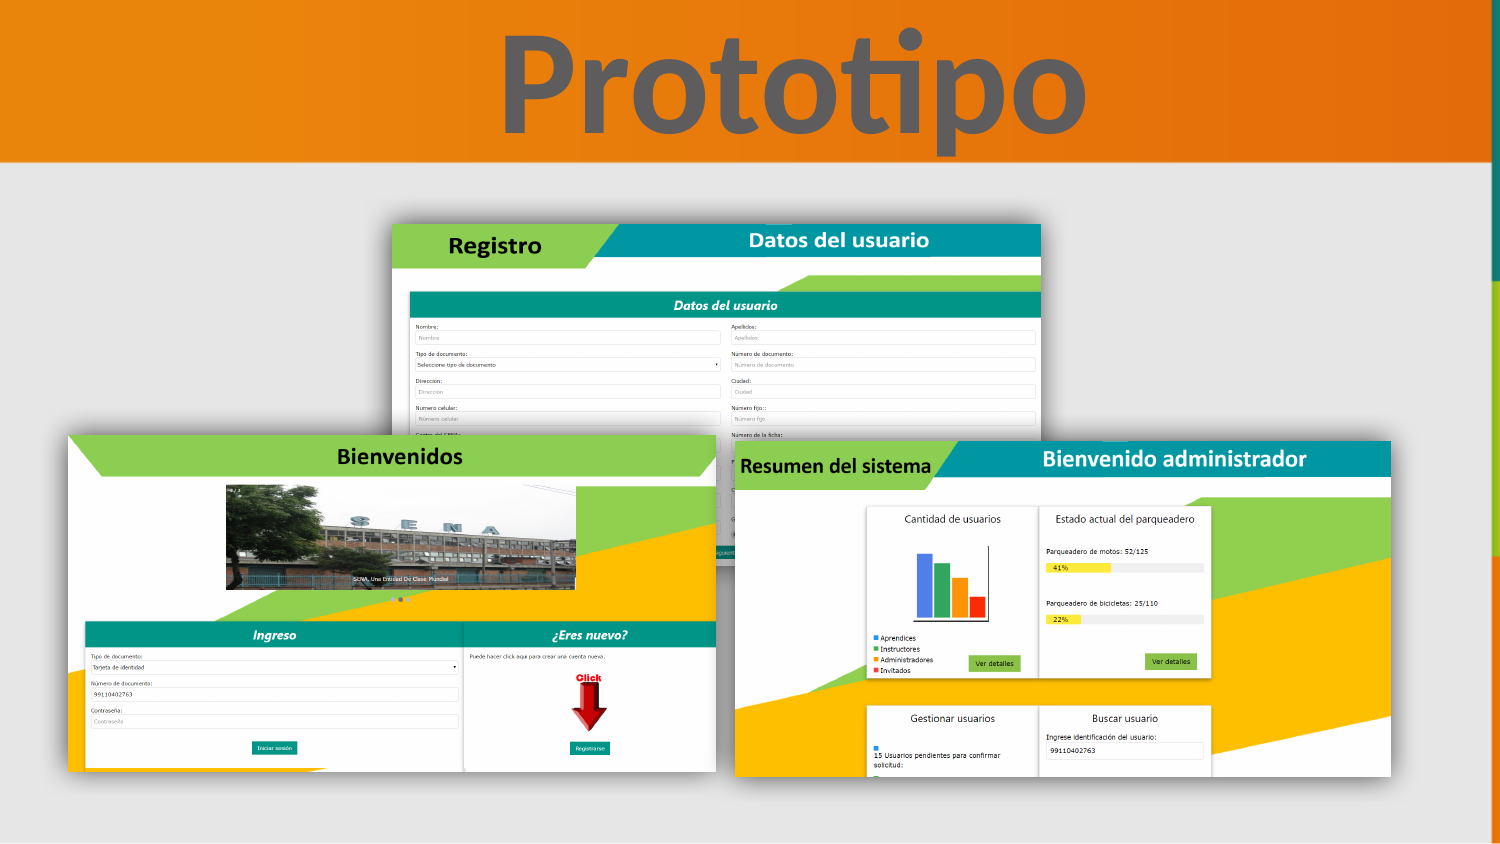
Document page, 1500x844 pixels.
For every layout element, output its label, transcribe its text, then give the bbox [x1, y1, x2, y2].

picture [0, 0, 1500, 844]
text_box Prototipo [483, 0, 1500, 188]
